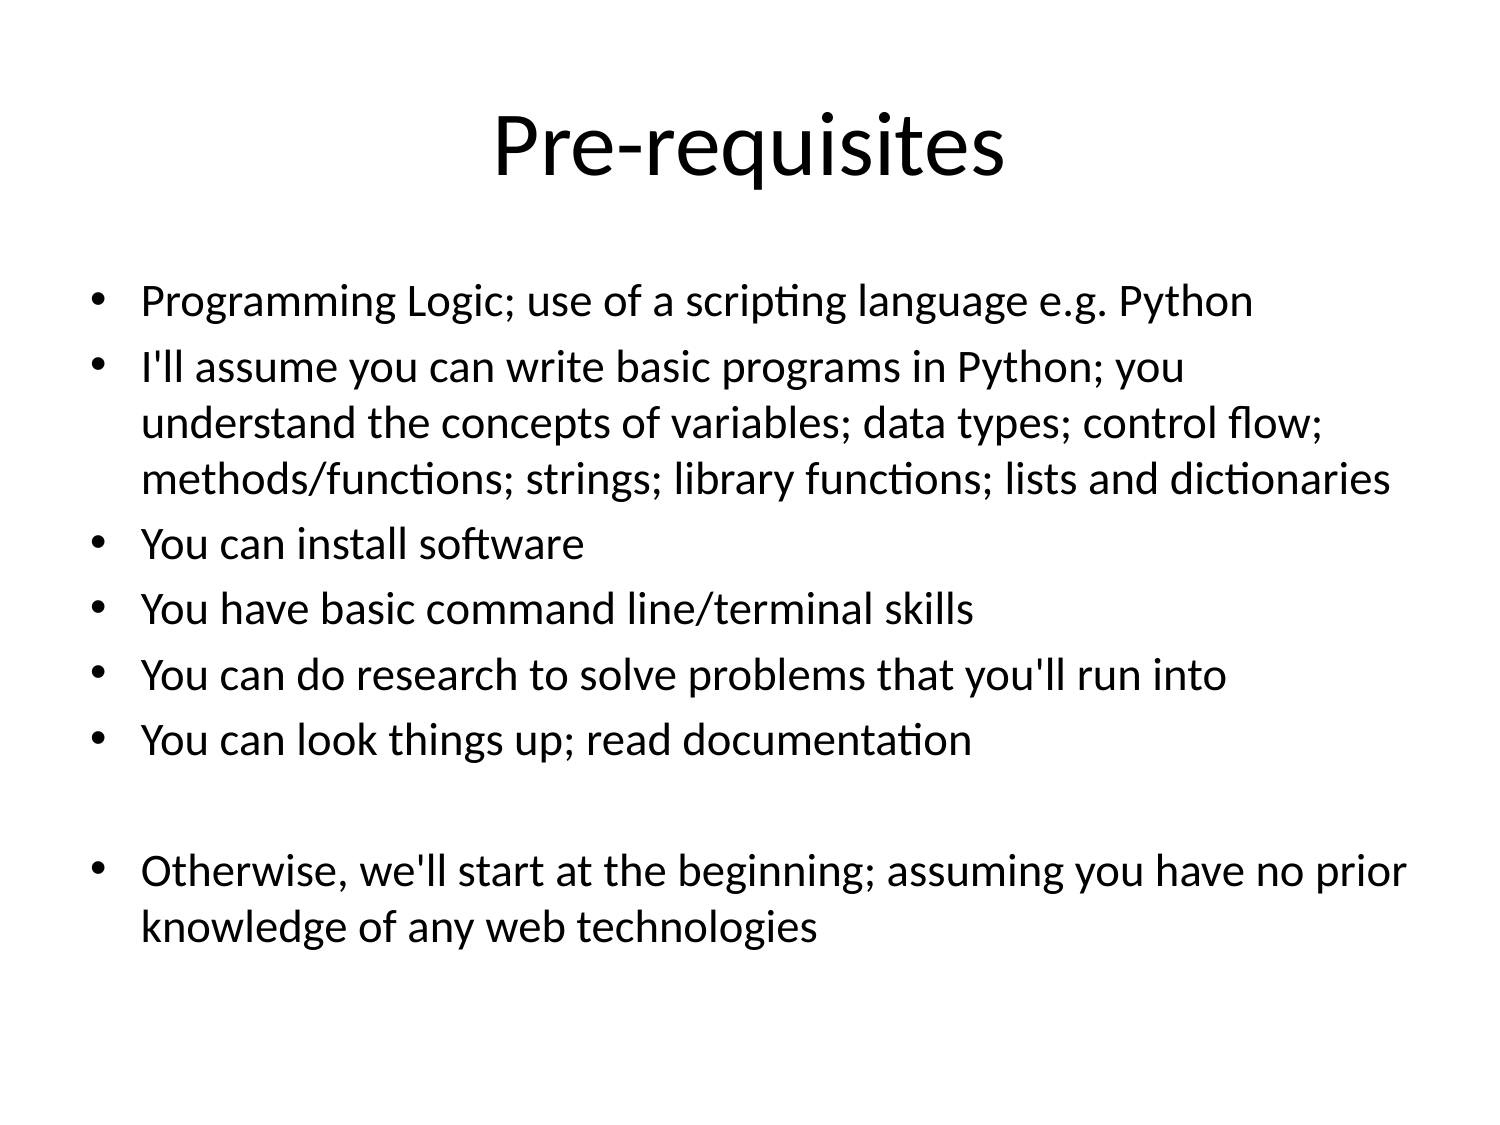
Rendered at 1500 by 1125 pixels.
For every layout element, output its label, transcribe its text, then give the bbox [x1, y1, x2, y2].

list Programming Logic; use of a scripting language e.g. Python I'll assume you can write basic programs in Python; you understand the concepts of variables; data types; control flow; methods/functions; strings; library functions; lists and dictionaries You can install software You have basic command line/terminal skills You can do research to solve problems that you'll run into You can look things up; read documentation Otherwise, we'll start at the beginning; assuming you have no prior knowledge of any web technologies [75, 262, 1425, 1005]
title Pre-requisites [75, 45, 1425, 233]
